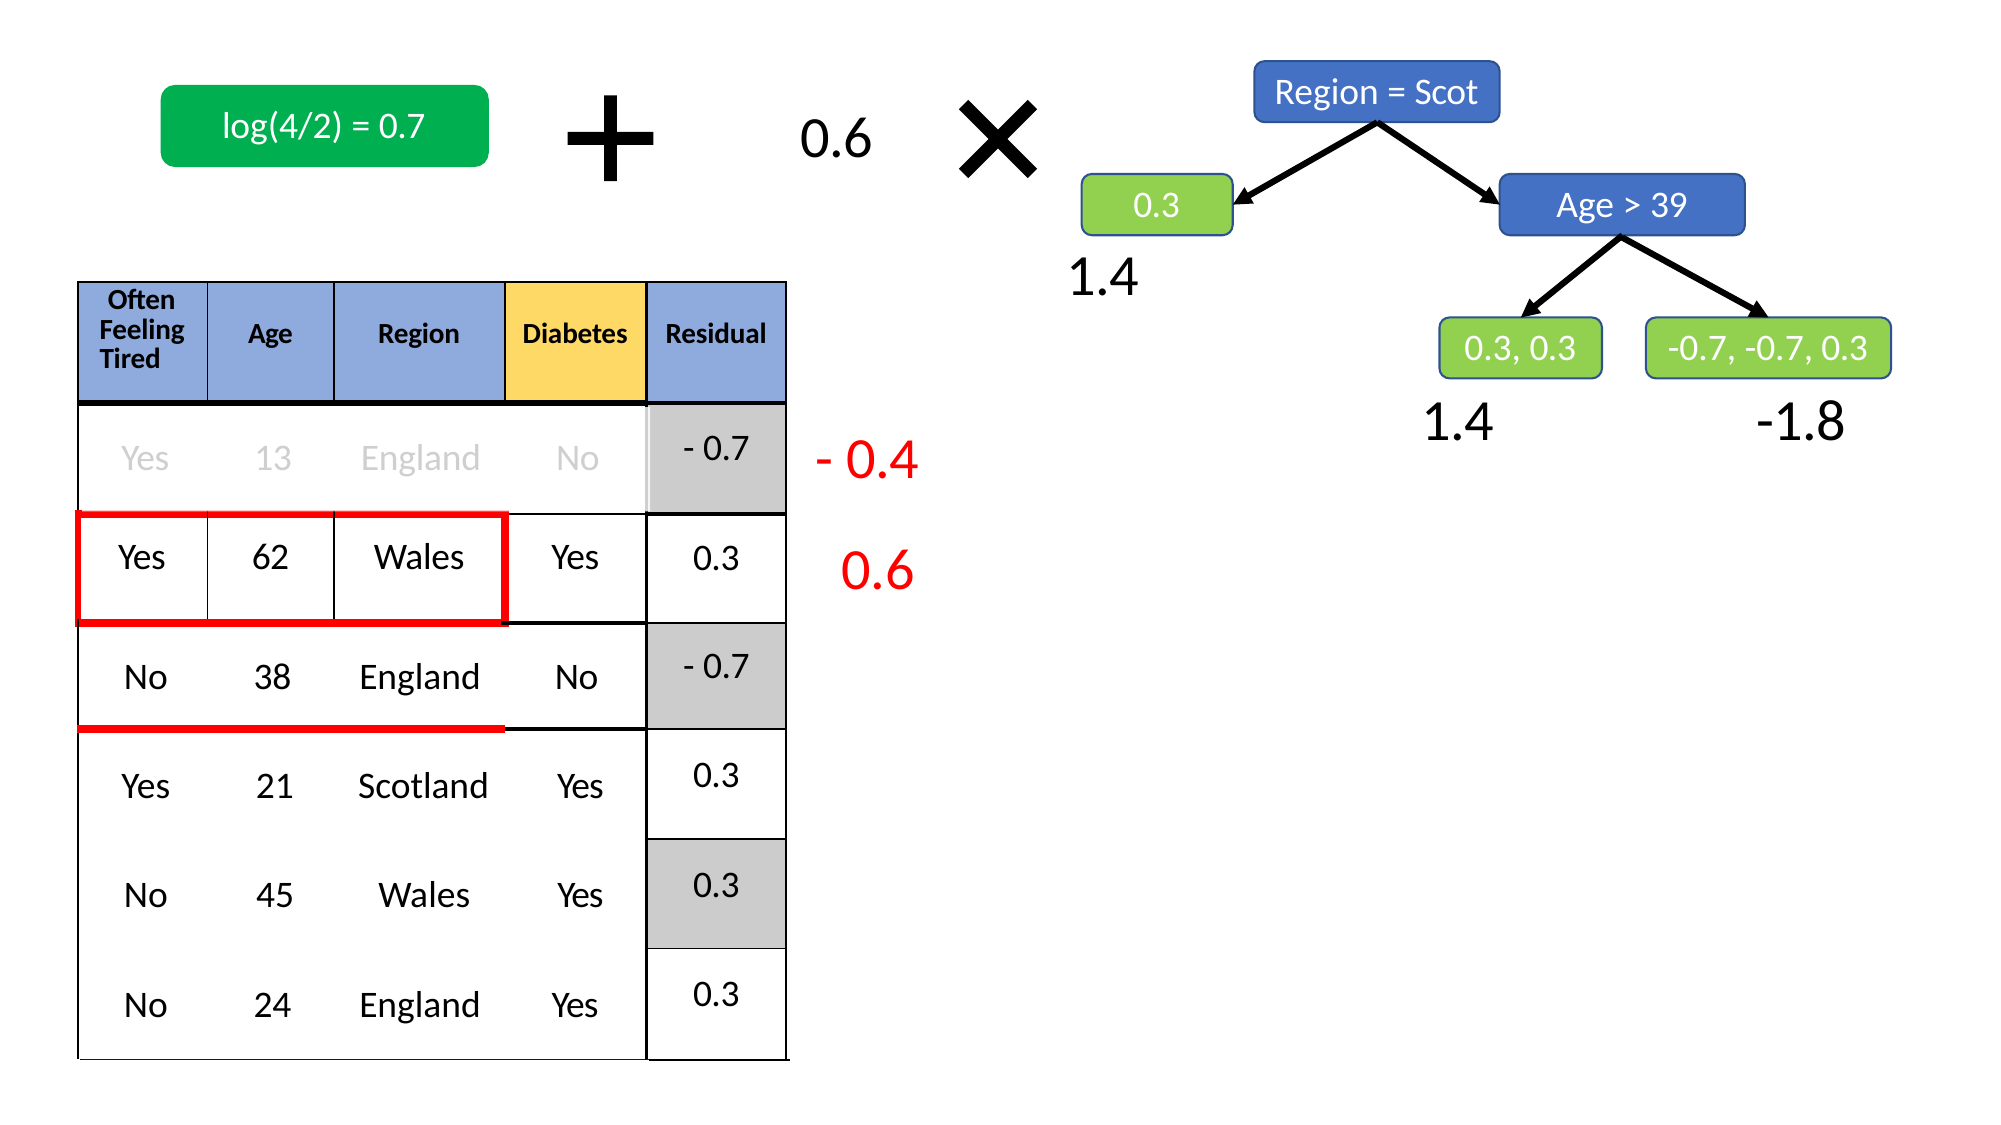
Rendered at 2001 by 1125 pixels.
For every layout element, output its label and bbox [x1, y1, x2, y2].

table_header [335, 283, 504, 400]
text_box [798, 96, 877, 169]
table_cell [79, 406, 645, 510]
text_box [121, 661, 603, 1025]
table_header [208, 283, 333, 400]
table_cell [648, 840, 785, 948]
table_cell [79, 625, 645, 727]
text_box [82, 407, 651, 512]
table_cell [509, 515, 645, 621]
text_box [813, 417, 923, 490]
table_cell [208, 518, 333, 619]
text_box [839, 528, 918, 601]
table_cell [648, 949, 785, 1058]
text_box [160, 84, 489, 168]
table_cell [648, 730, 785, 838]
text_box [79, 1058, 792, 1062]
table_cell [648, 405, 785, 512]
table_header [79, 283, 207, 400]
table_cell [79, 731, 645, 1058]
table_header [648, 283, 785, 401]
table_cell [335, 518, 501, 619]
text_box [1064, 59, 1893, 453]
table_header [506, 283, 645, 400]
table_cell [648, 516, 785, 622]
text_box [958, 99, 1038, 179]
text_box [567, 95, 654, 182]
table_cell [81, 518, 207, 619]
table_cell [648, 624, 785, 728]
